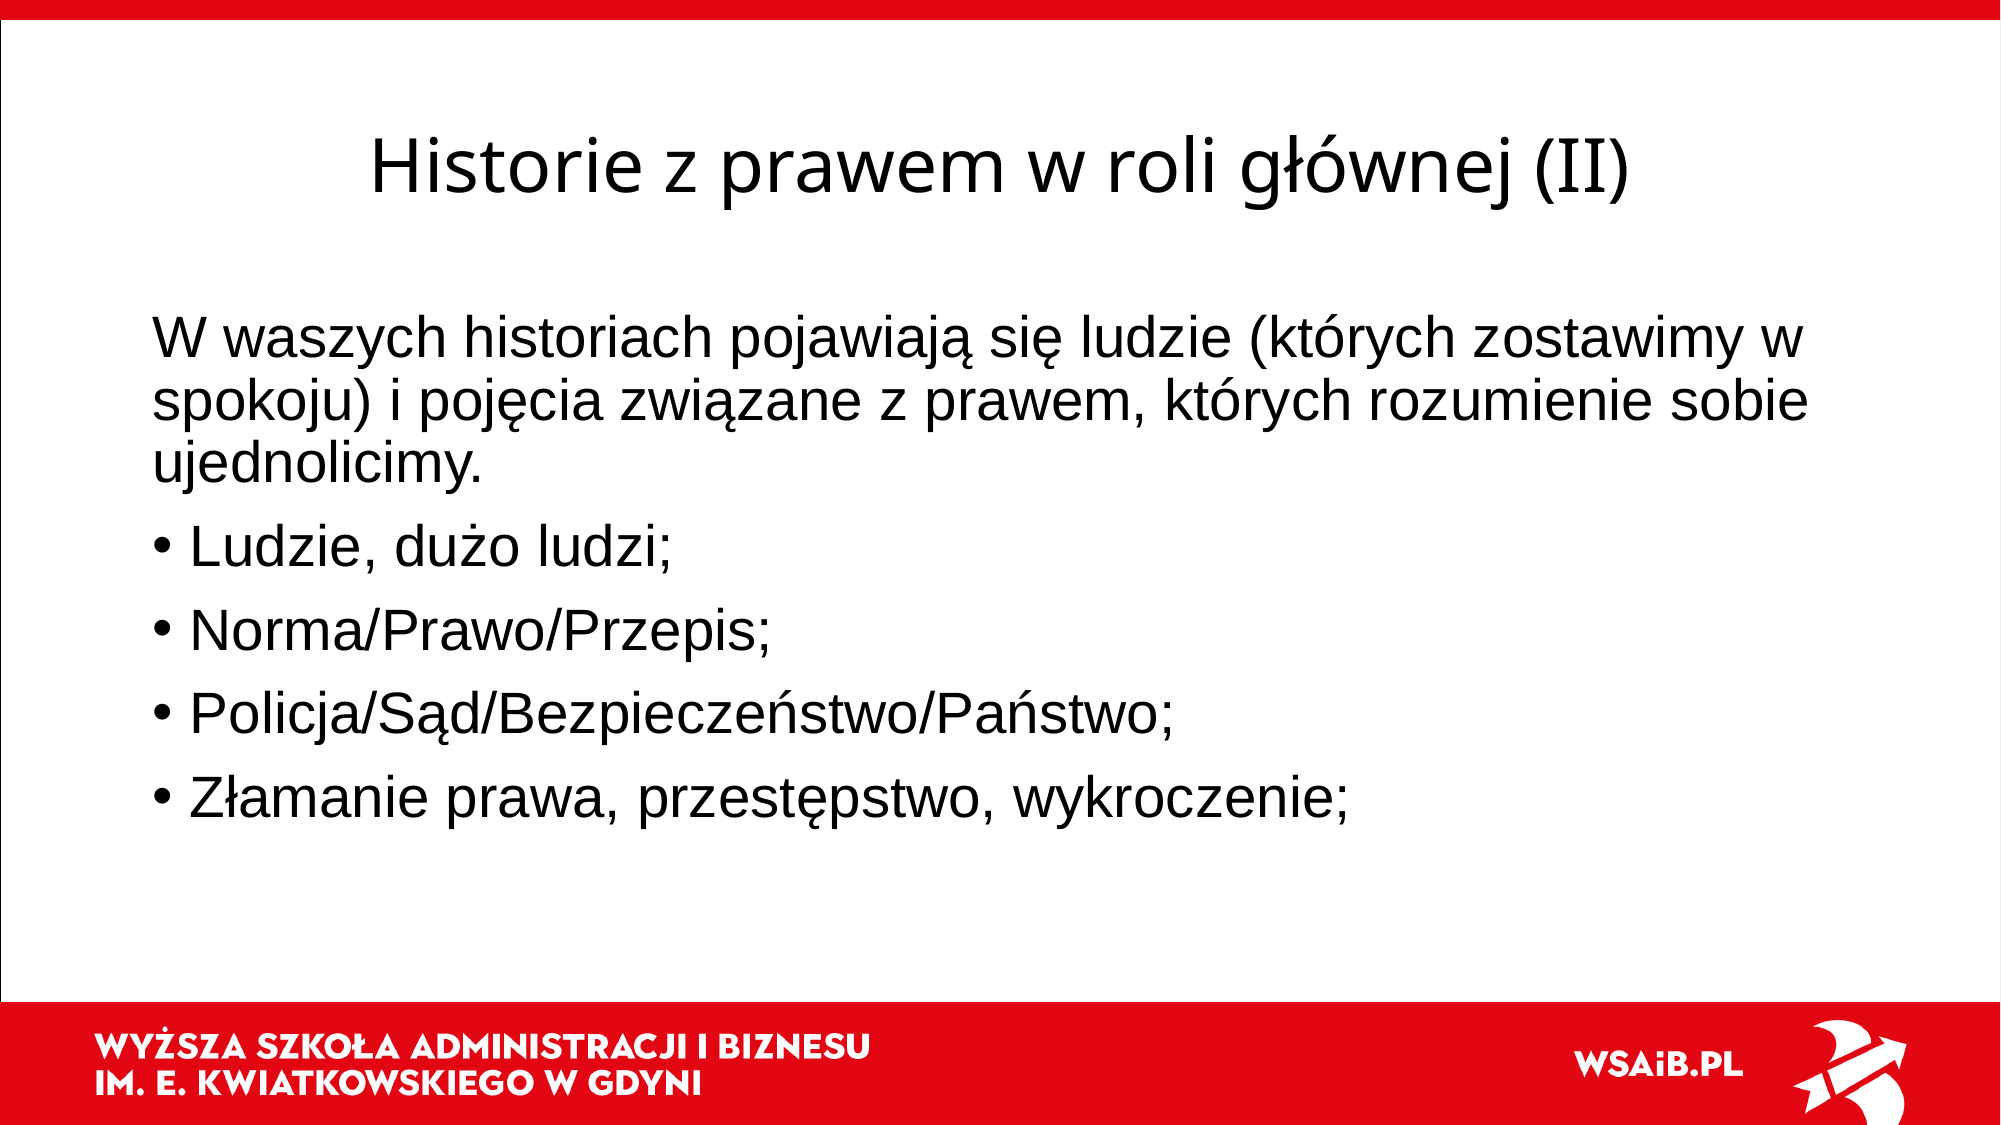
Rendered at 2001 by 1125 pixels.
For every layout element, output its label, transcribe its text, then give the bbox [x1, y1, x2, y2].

picture [0, 0, 2001, 1125]
title Historie z prawem w roli głównej (II) [137, 59, 1863, 278]
list W waszych historiach pojawiają się ludzie (których zostawimy w spokoju) i pojęcia związane z prawem, których rozumienie sobie ujednolicimy. Ludzie, dużo ludzi; Norma/Prawo/Przepis; Policja/Sąd/Bezpieczeństwo/Państwo; Złamanie prawa, przestępstwo, wykroczenie; [137, 299, 1863, 861]
